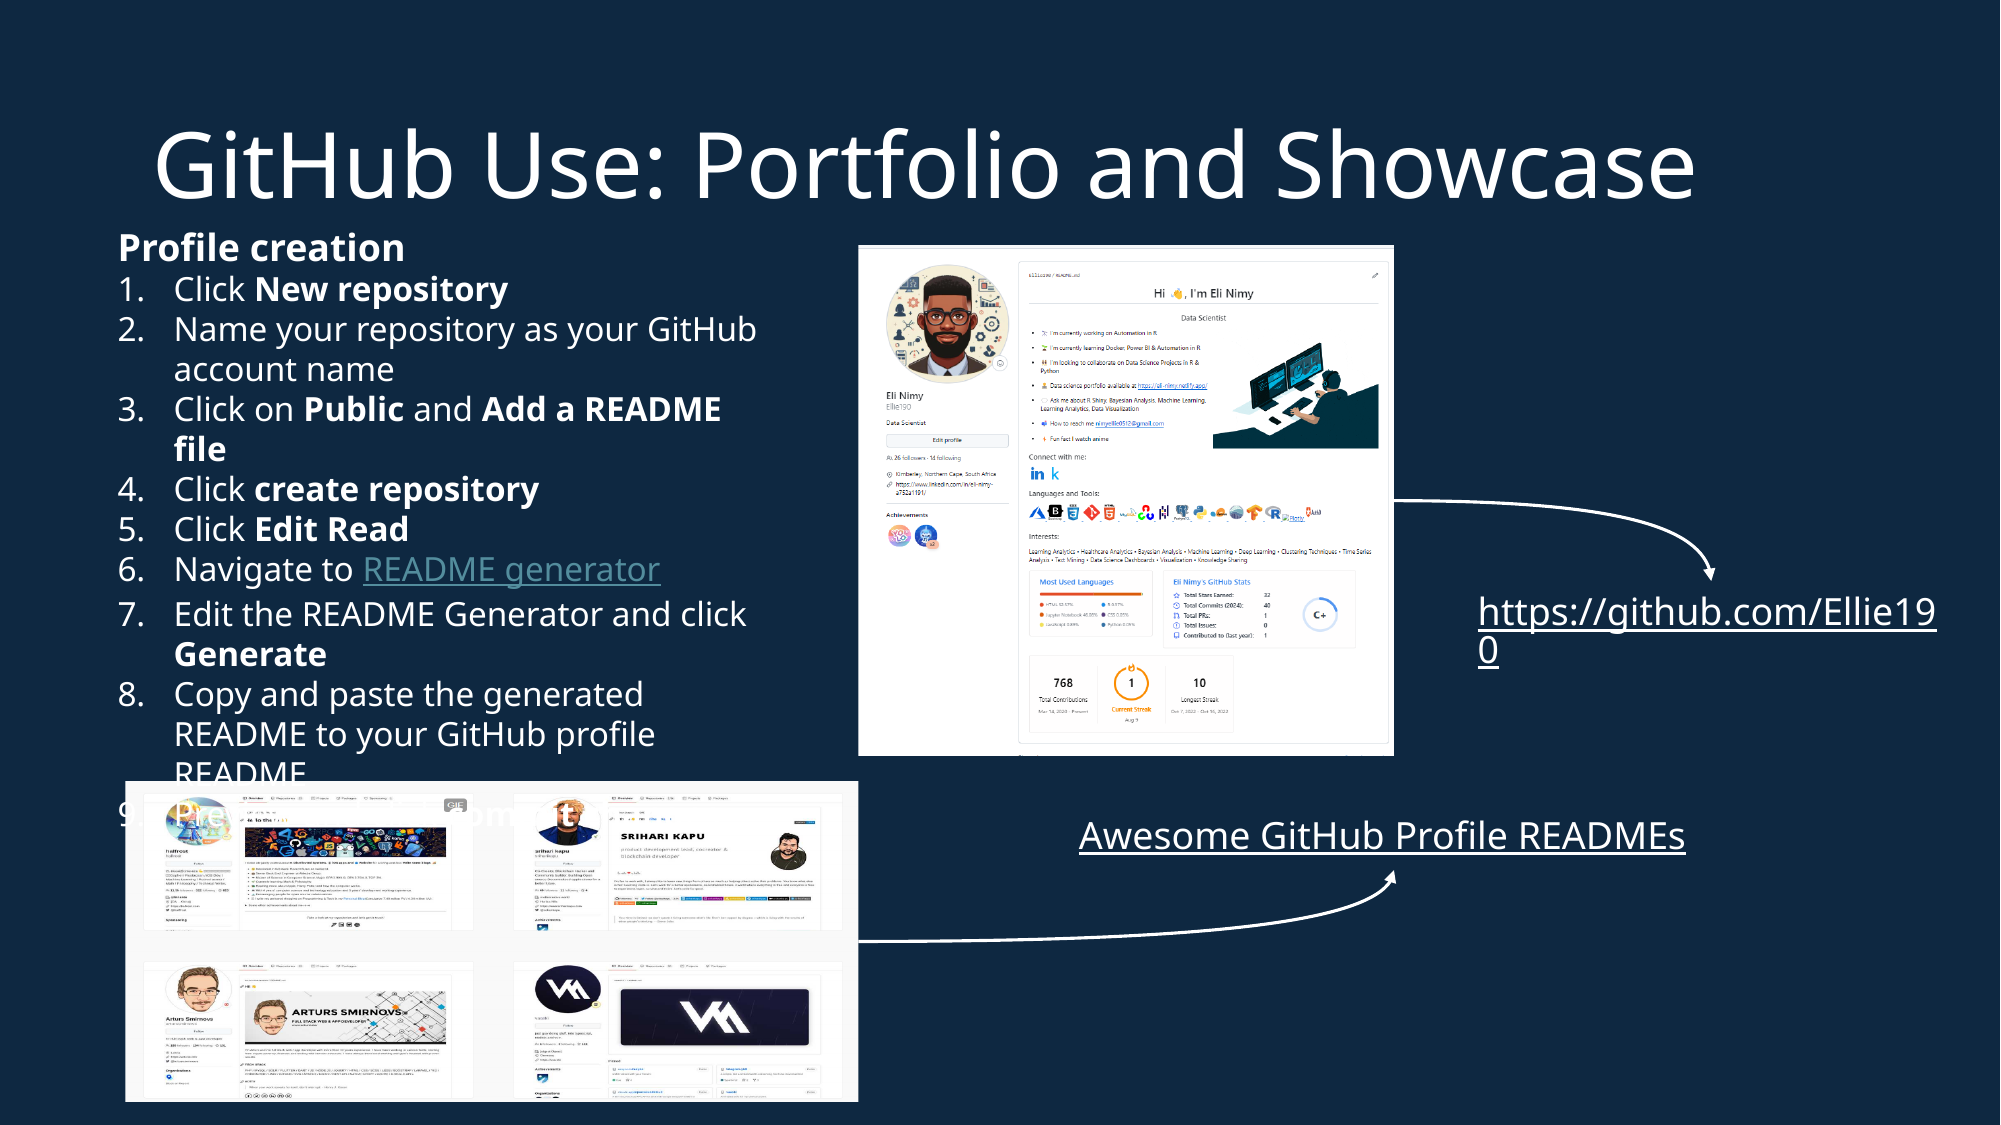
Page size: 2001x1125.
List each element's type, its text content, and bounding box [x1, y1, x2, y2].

text_box Awesome GitHub Profile READMEs [1064, 804, 1724, 871]
text_box https://github.com/Ellie190 [1462, 580, 1960, 692]
picture [124, 780, 859, 1103]
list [857, 245, 1395, 757]
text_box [1393, 500, 1712, 582]
title GitHub Use: Portfolio and Showcase [137, 59, 1863, 278]
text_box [857, 864, 1395, 942]
text_box Profile creation Click New repository Name your repository as your GitHub account name Click on Public and Add a README file Click create repository Click Edit Read Navigate to README generator Edit the README Generator and click Generate Copy and paste the generated README to your GitHub profile README Preview and click commit changes [102, 216, 783, 1125]
